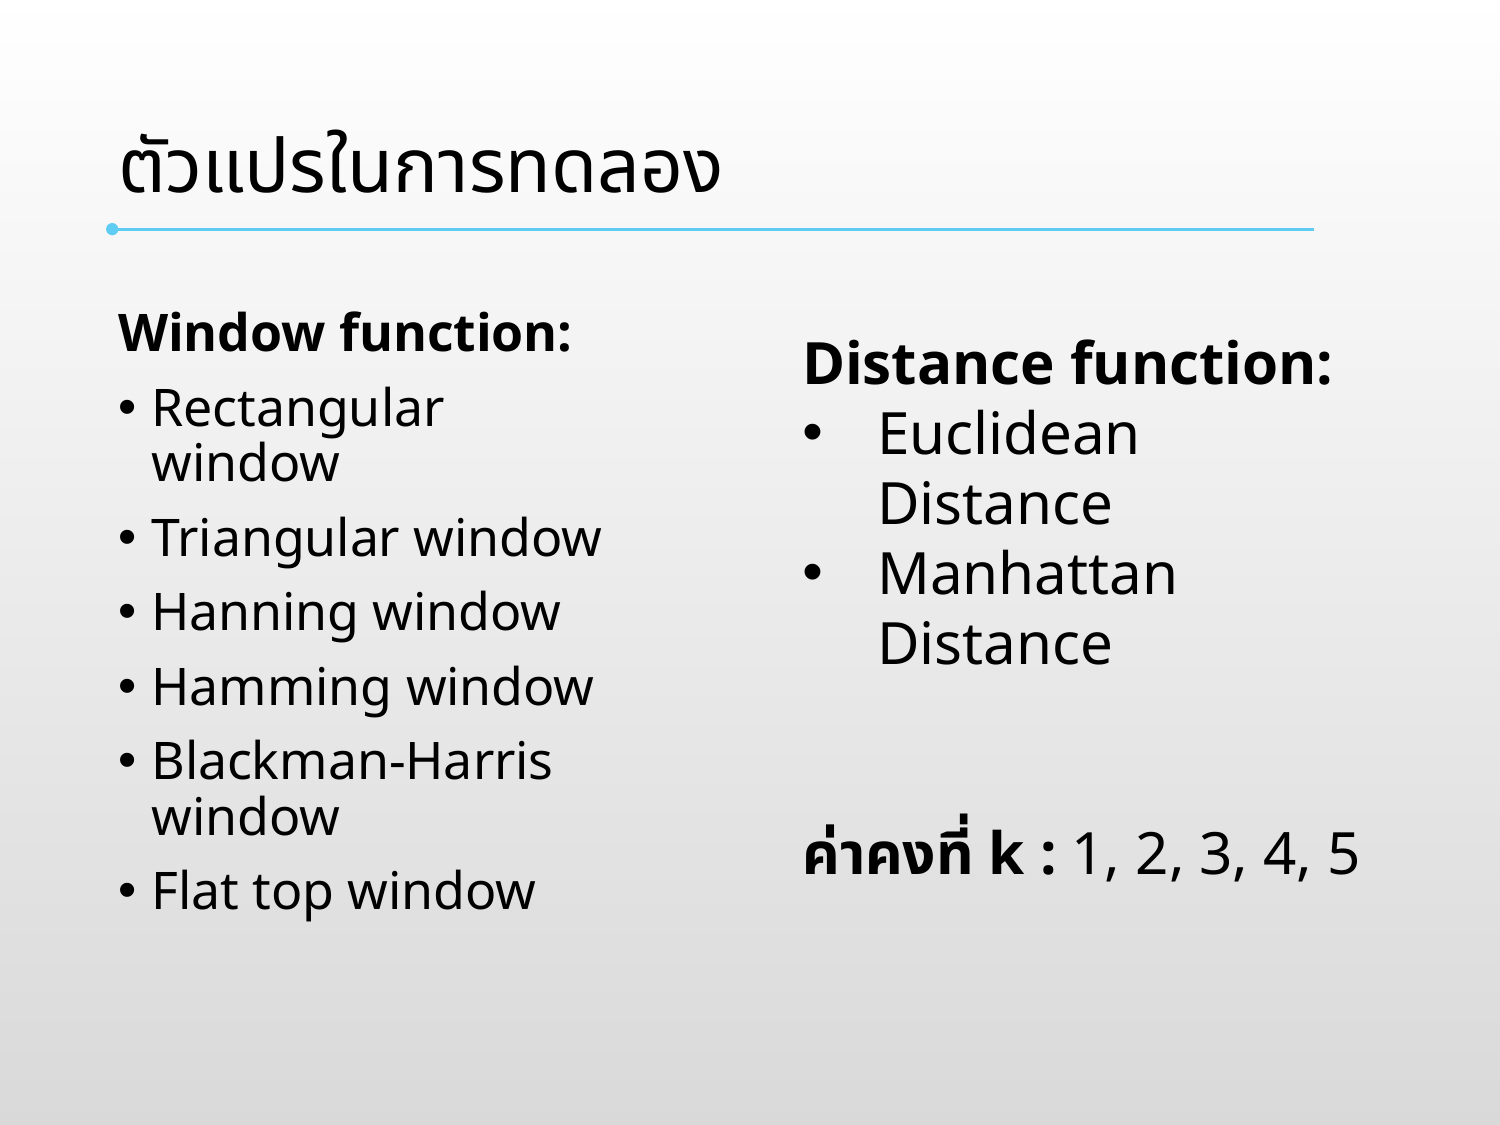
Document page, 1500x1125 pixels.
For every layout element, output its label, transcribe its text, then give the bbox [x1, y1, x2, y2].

text_box Distance function: Euclidean Distance Manhattan Distance ค่าคงที่ k : 1, 2, 3, 4, 5 [787, 318, 1397, 964]
list Window function: Rectangular window Triangular window Hanning window Hamming window Blackman-Harris window Flat top window [103, 299, 634, 1014]
title ตัวแปรในการทดลอง [103, 59, 1397, 278]
